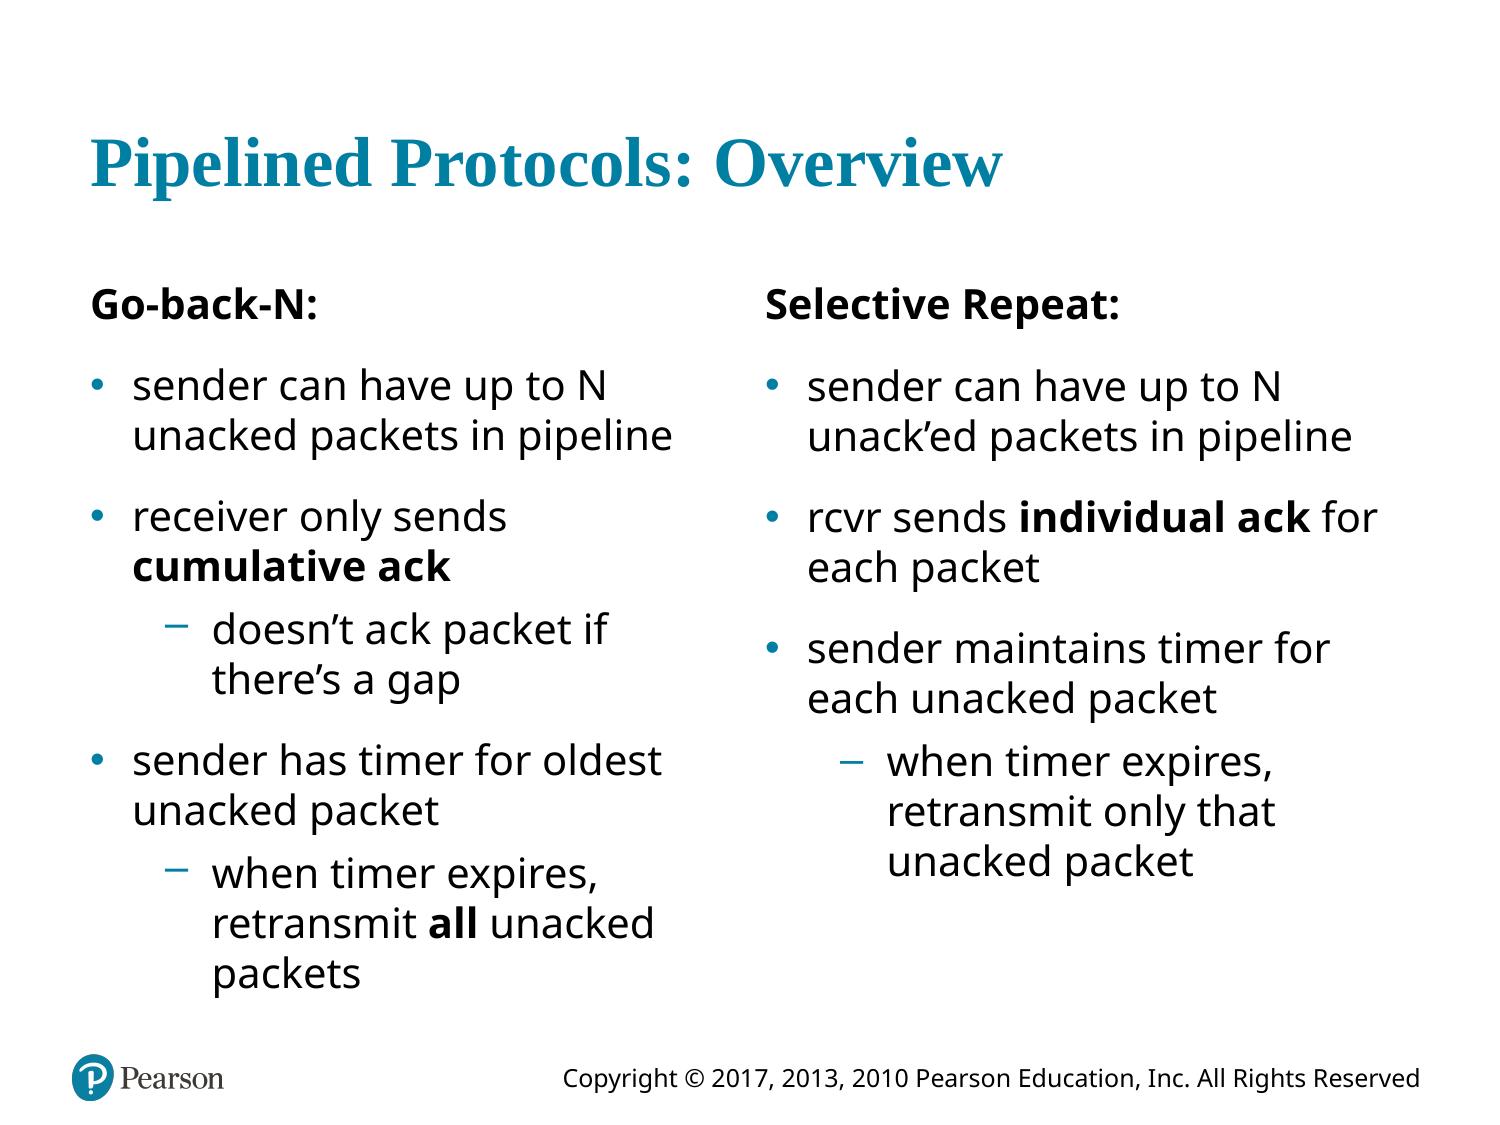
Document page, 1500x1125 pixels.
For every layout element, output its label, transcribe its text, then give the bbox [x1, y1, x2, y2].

list Selective Repeat: sender can have up to N unack’ed packets in pipeline rcvr sends individual a c k for each packet sender maintains timer for each unacked packet when timer expires, retransmit only that unacked packet [750, 263, 1425, 931]
picture [98, 1054, 224, 1101]
picture [80, 1063, 106, 1088]
picture [72, 1087, 83, 1101]
title Pipelined Protocols: Overview [75, 0, 1425, 216]
picture [72, 1054, 88, 1070]
list Go-back-N: sender can have up to N unacked packets in pipeline receiver only sends cumulative a c k doesn’t a c k packet if there’s a gap sender has timer for oldest unacked packet when timer expires, retransmit all unacked packets [75, 262, 726, 1012]
